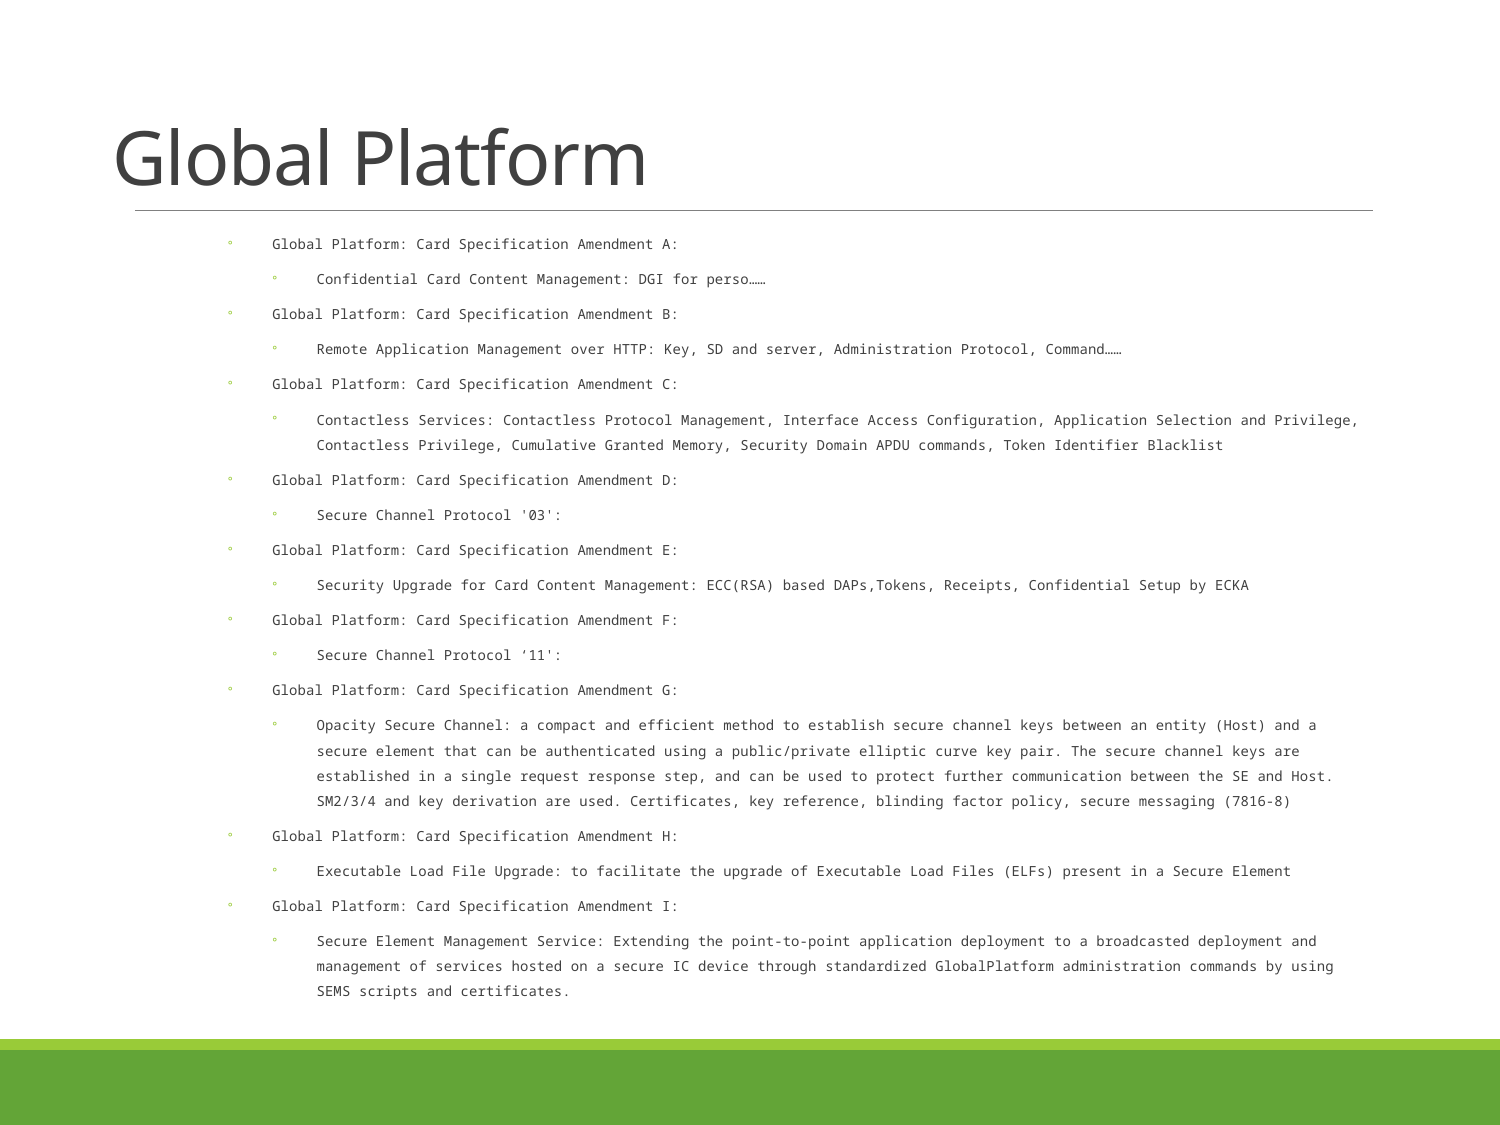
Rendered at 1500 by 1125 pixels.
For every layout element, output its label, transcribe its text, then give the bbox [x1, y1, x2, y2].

title Global Platform [97, 47, 1412, 209]
list Global Platform: Card Specification Amendment A: Confidential Card Content Management: DGI for perso…… Global Platform: Card Specification Amendment B: Remote Application Management over HTTP: Key, SD and server, Administration Protocol, Command…… Global Platform: Card Specification Amendment C: Contactless Services: Contactless Protocol Management, Interface Access Configuration, Application Selection and Privilege, Contactless Privilege, Cumulative Granted Memory, Security Domain APDU commands, Token Identifier Blacklist Global Platform: Card Specification Amendment D: Secure Channel Protocol '03': Global Platform: Card Specification Amendment E: Security Upgrade for Card Content Management: ECC(RSA) based DAPs,Tokens, Receipts, Confidential Setup by ECKA Global Platform: Card Specification Amendment F: Secure Channel Protocol ‘11': Global Platform: Card Specification Amendment G: Opacity Secure Channel: a compact and efficient method to establish secure channel keys between an entity (Host) and a secure element that can be authenticated using a public/private elliptic curve key pair. The secure channel keys are established in a single request response step, and can be used to protect further communication between the SE and Host. SM2/3/4 and key derivation are used. Certificates, key reference, blinding factor policy, secure messaging (7816-8) Global Platform: Card Specification Amendment H: Executable Load File Upgrade: to facilitate the upgrade of Executable Load Files (ELFs) present in a Secure Element Global Platform: Card Specification Amendment I: Secure Element Management Service: Extending the point-to-point application deployment to a broadcasted deployment and management of services hosted on a secure IC device through standardized GlobalPlatform administration commands by using SEMS scripts and certificates. [135, 219, 1372, 1022]
